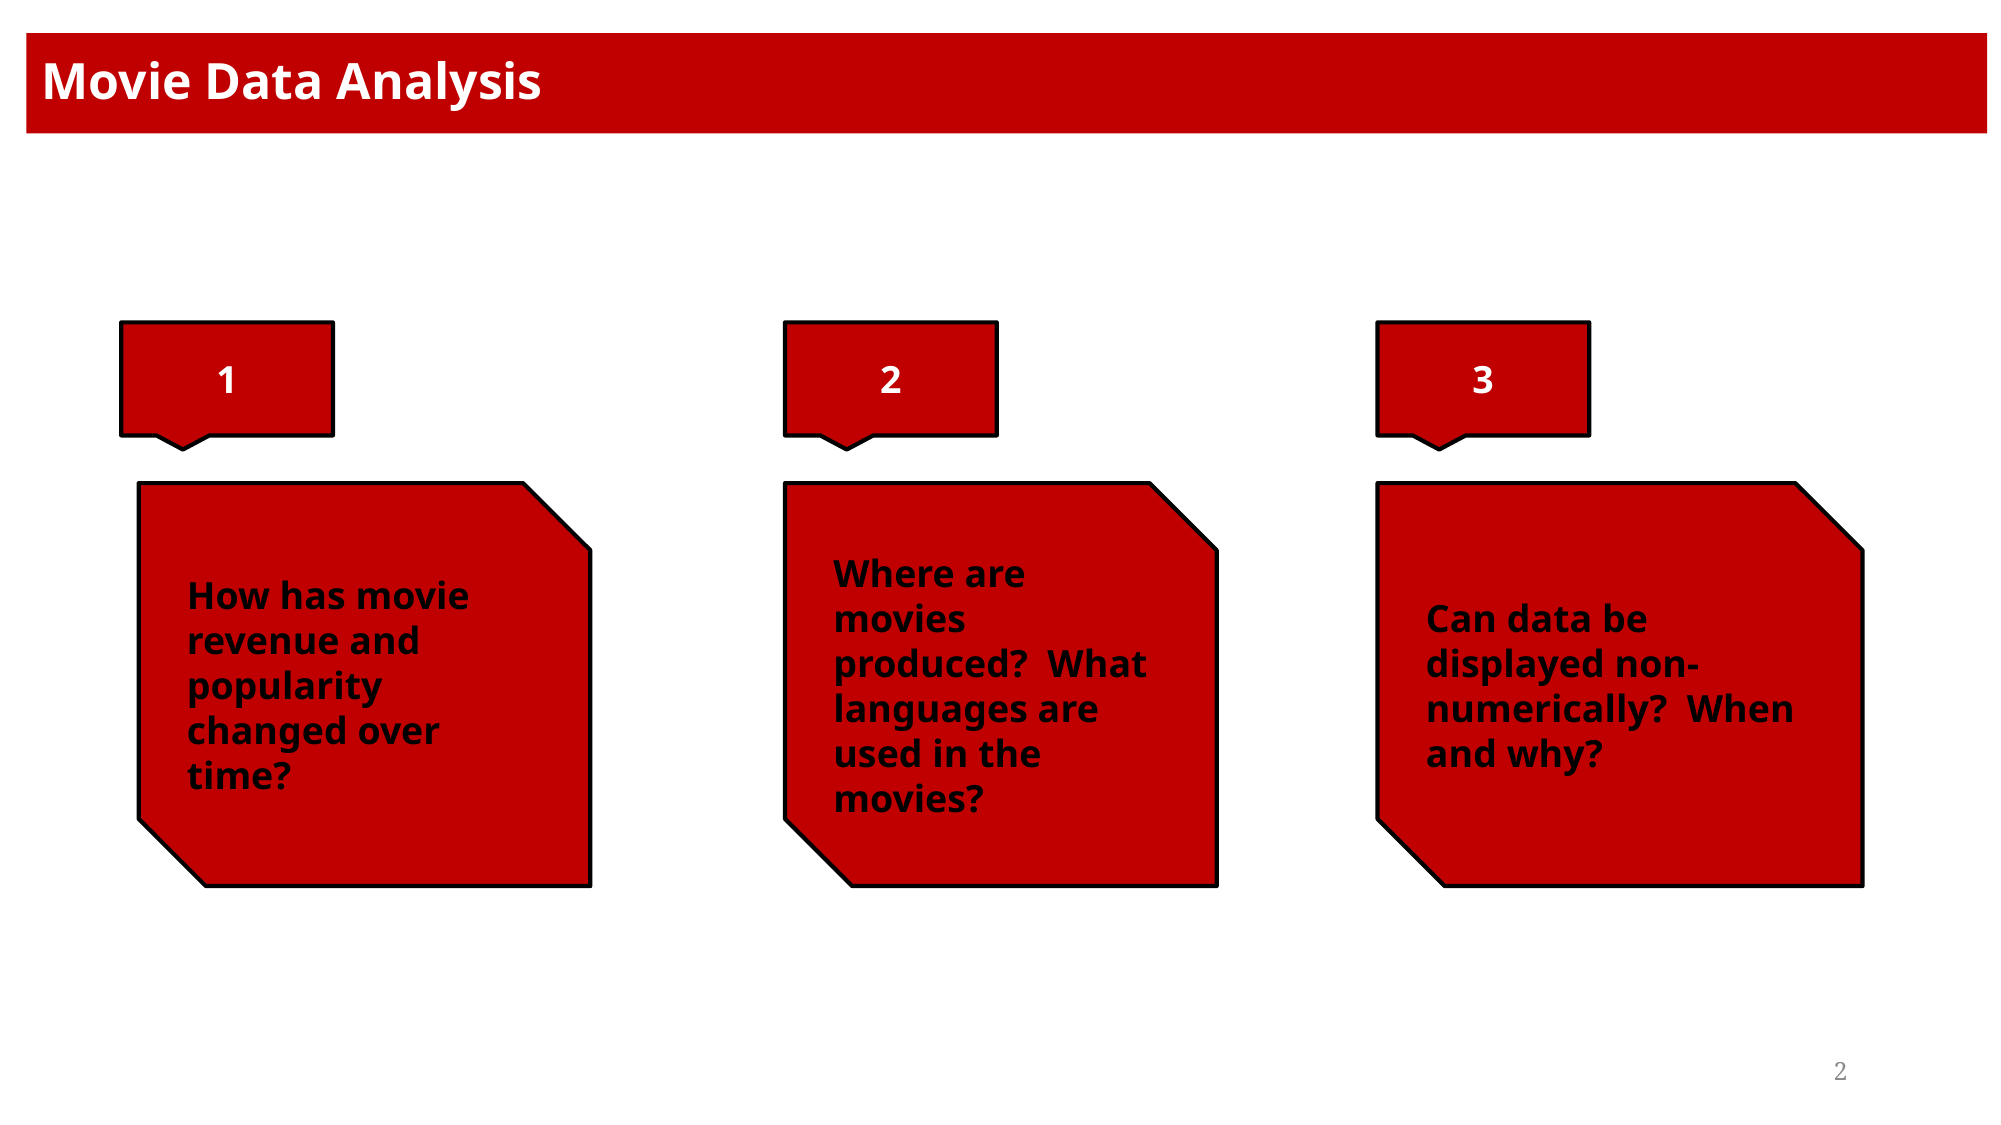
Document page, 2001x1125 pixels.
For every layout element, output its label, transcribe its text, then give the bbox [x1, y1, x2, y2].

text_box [120, 322, 1863, 887]
slide_number 2 [1412, 1042, 1863, 1103]
title Movie Data Analysis [26, 33, 1988, 134]
